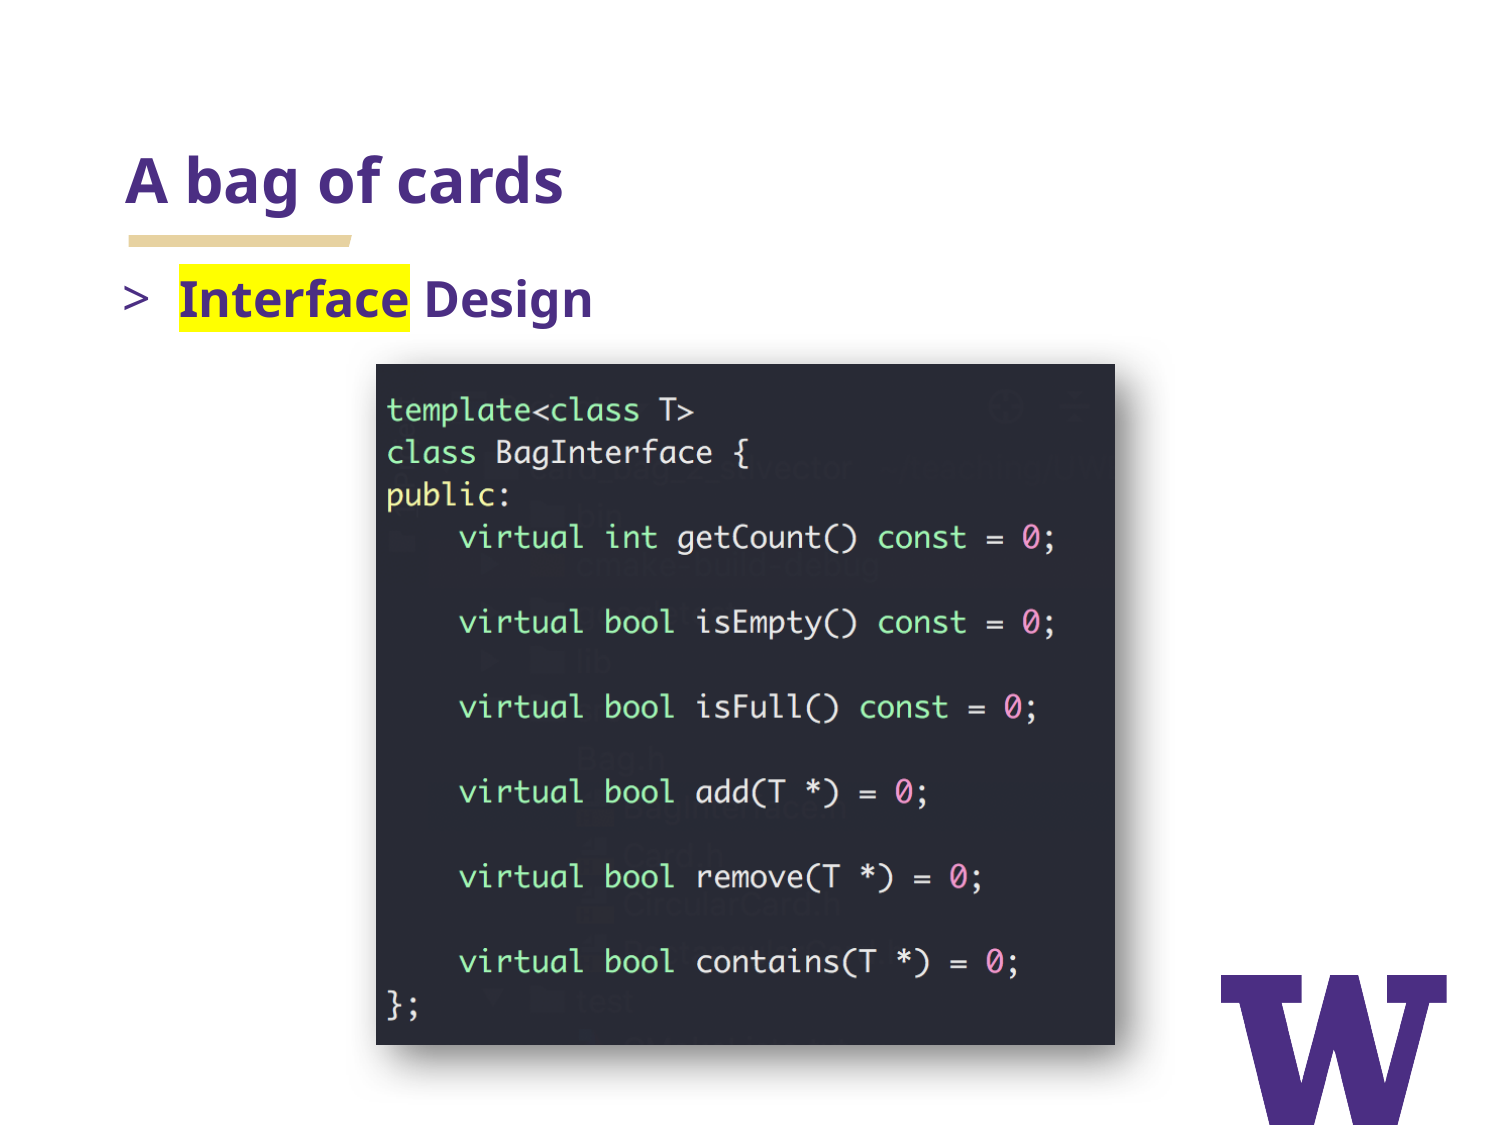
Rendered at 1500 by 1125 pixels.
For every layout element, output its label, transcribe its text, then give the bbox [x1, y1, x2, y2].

title A bag of cards [110, 60, 1453, 224]
list Interface Design [108, 259, 1453, 919]
picture [1221, 975, 1447, 1125]
picture [128, 235, 352, 247]
picture [375, 364, 1115, 1045]
